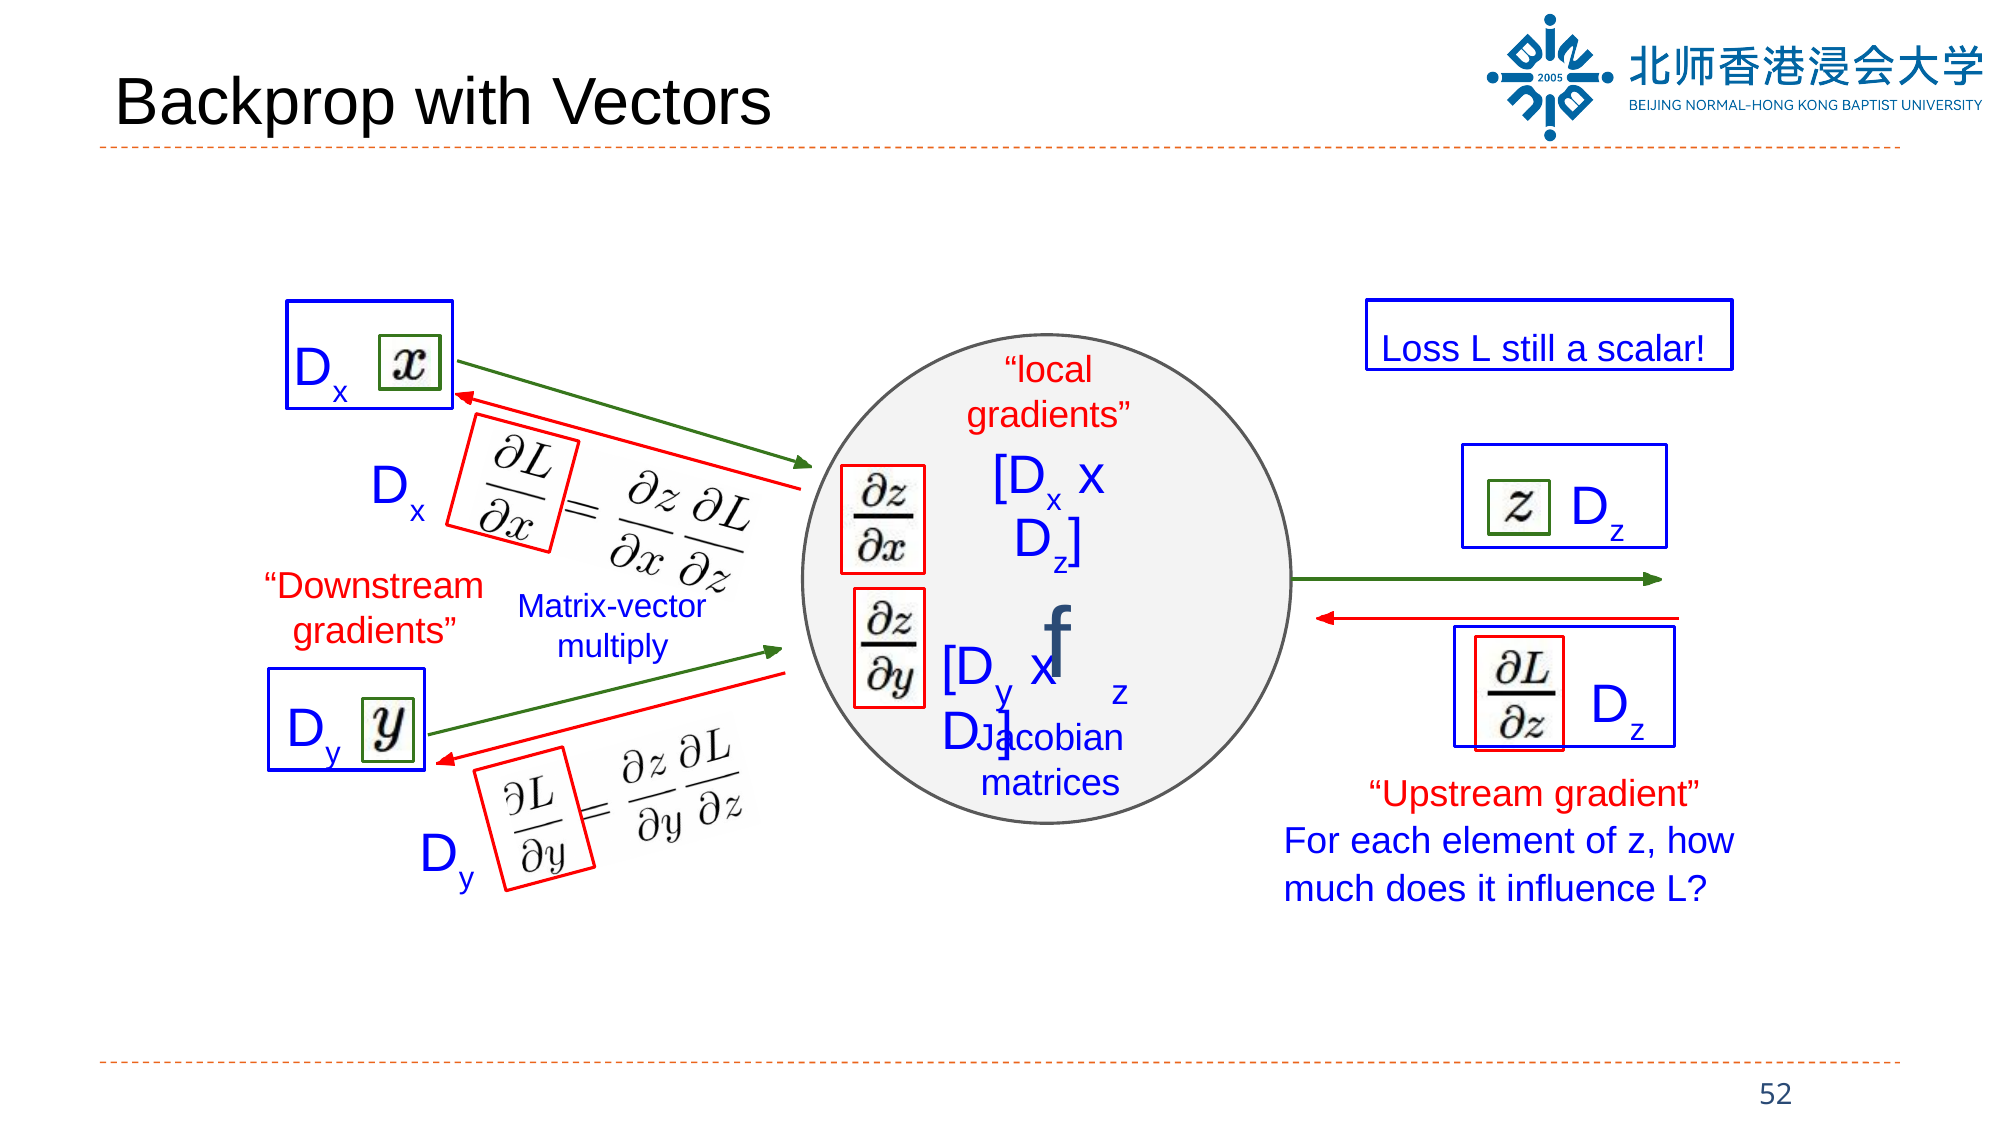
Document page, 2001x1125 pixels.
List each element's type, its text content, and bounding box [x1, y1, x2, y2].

picture [1469, 0, 2000, 156]
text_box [261, 299, 1738, 913]
title Backprop with Vectors [99, 24, 1900, 146]
